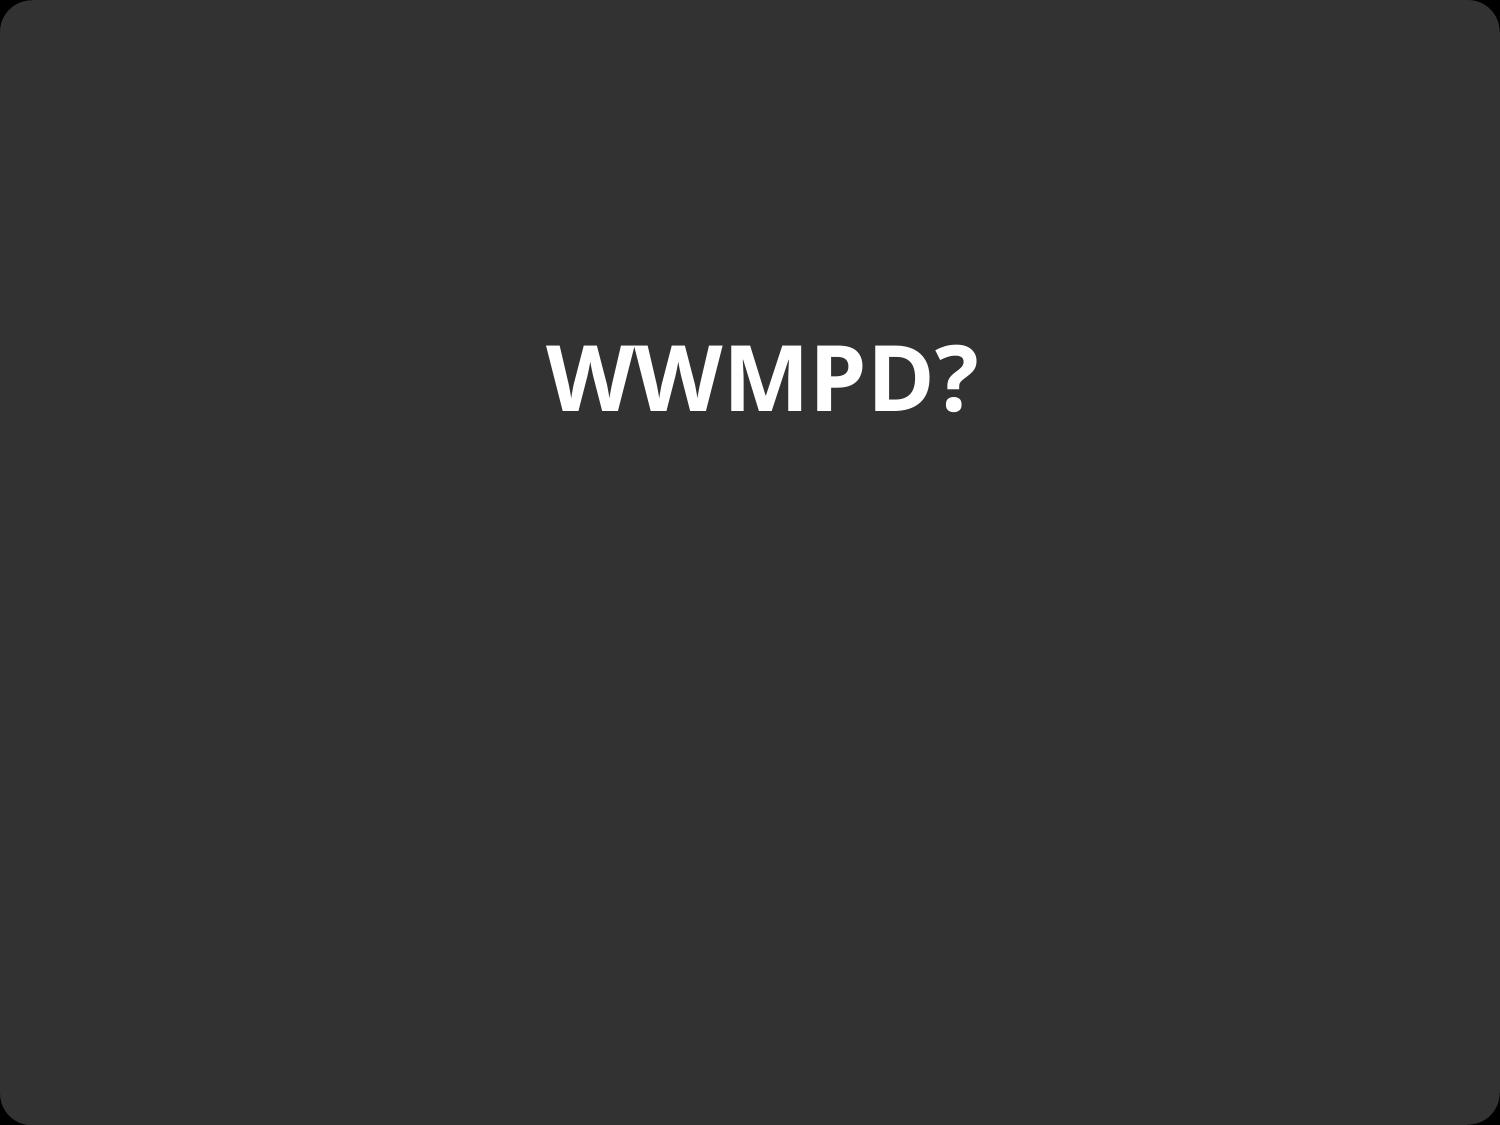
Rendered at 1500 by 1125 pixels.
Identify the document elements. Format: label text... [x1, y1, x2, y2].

title WWMPD? [74, 312, 1451, 481]
